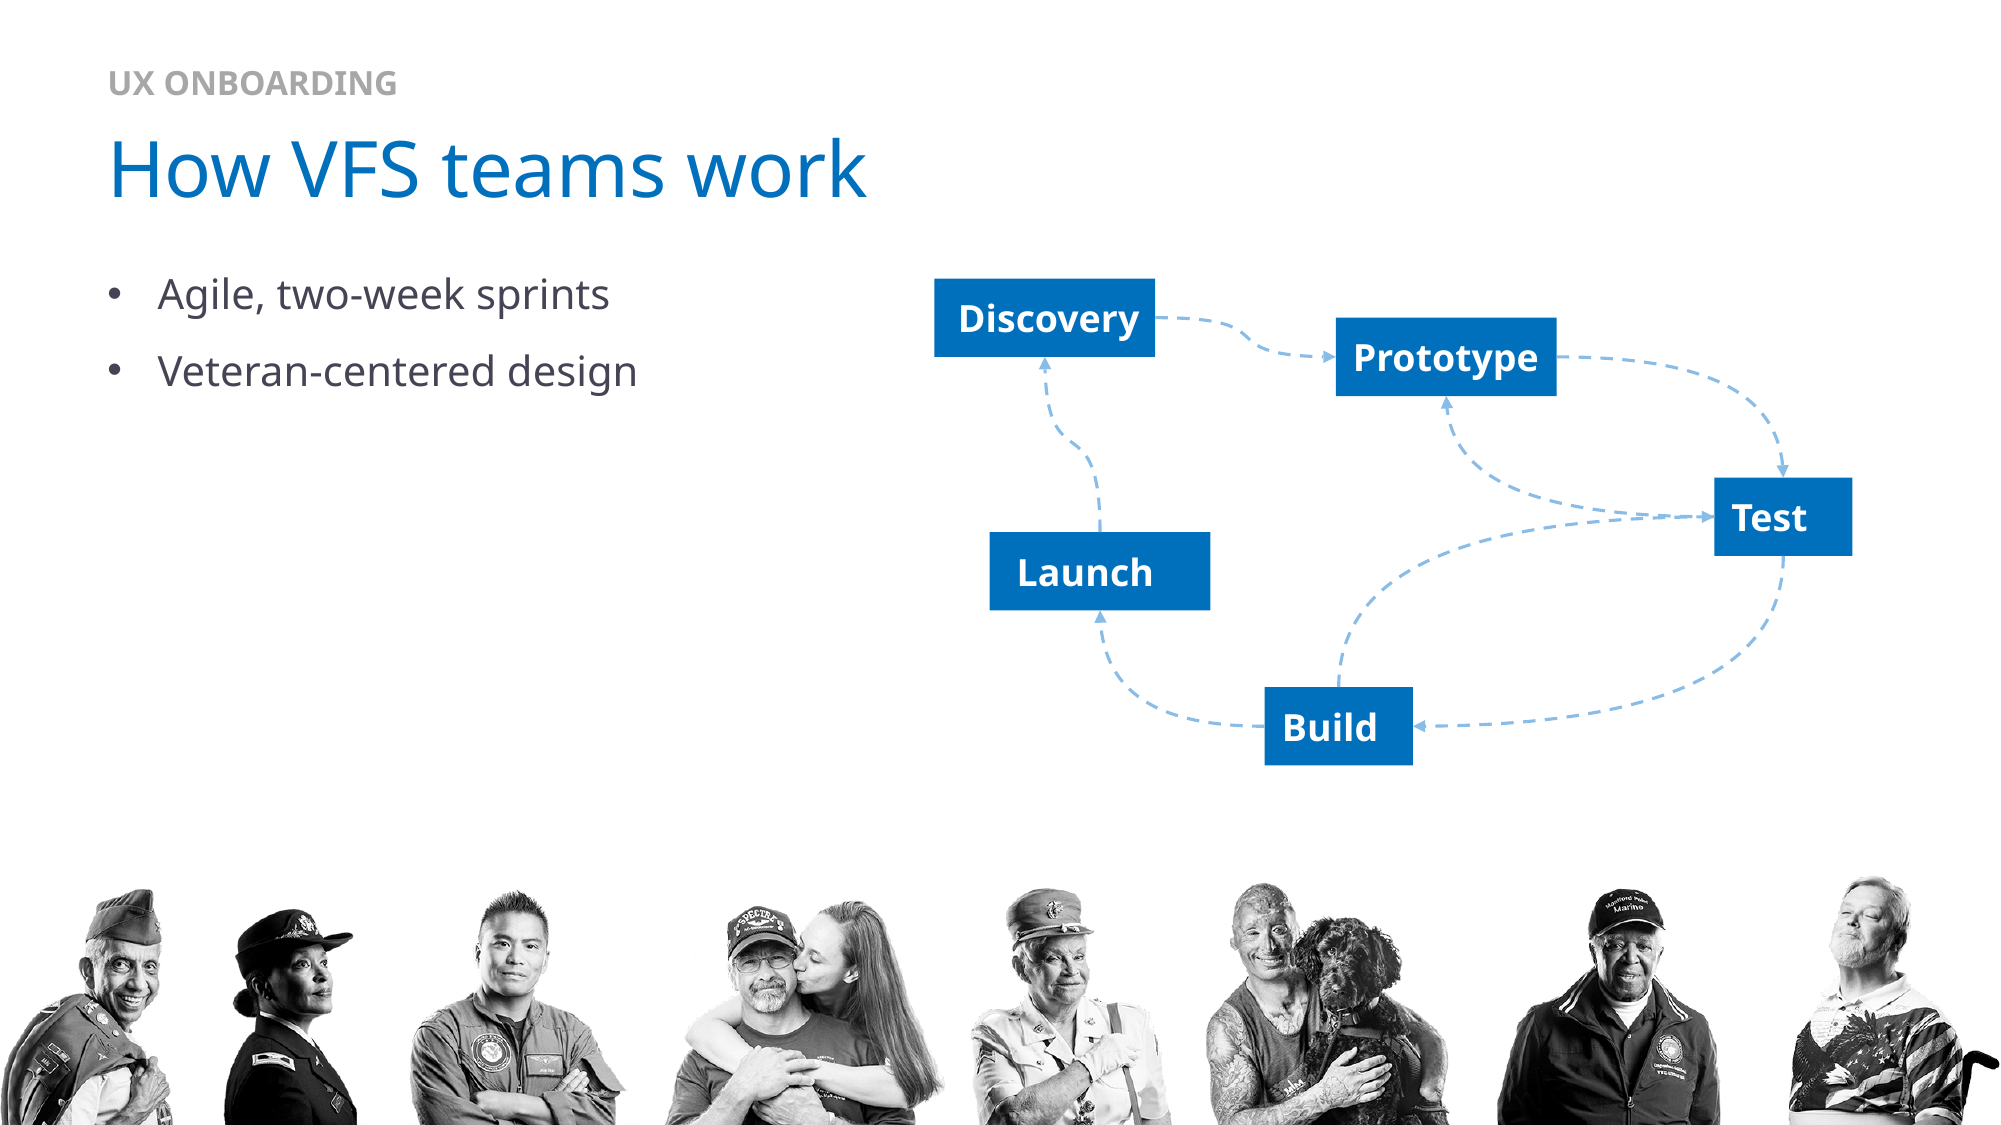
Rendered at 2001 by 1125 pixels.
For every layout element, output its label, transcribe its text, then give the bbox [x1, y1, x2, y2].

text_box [934, 278, 1853, 766]
title How VFS teams work [99, 113, 1750, 251]
list UX ONBOARDING [99, 54, 1750, 113]
list Agile, two-week sprints Veteran-centered design [99, 250, 967, 873]
picture [0, 873, 2000, 1125]
